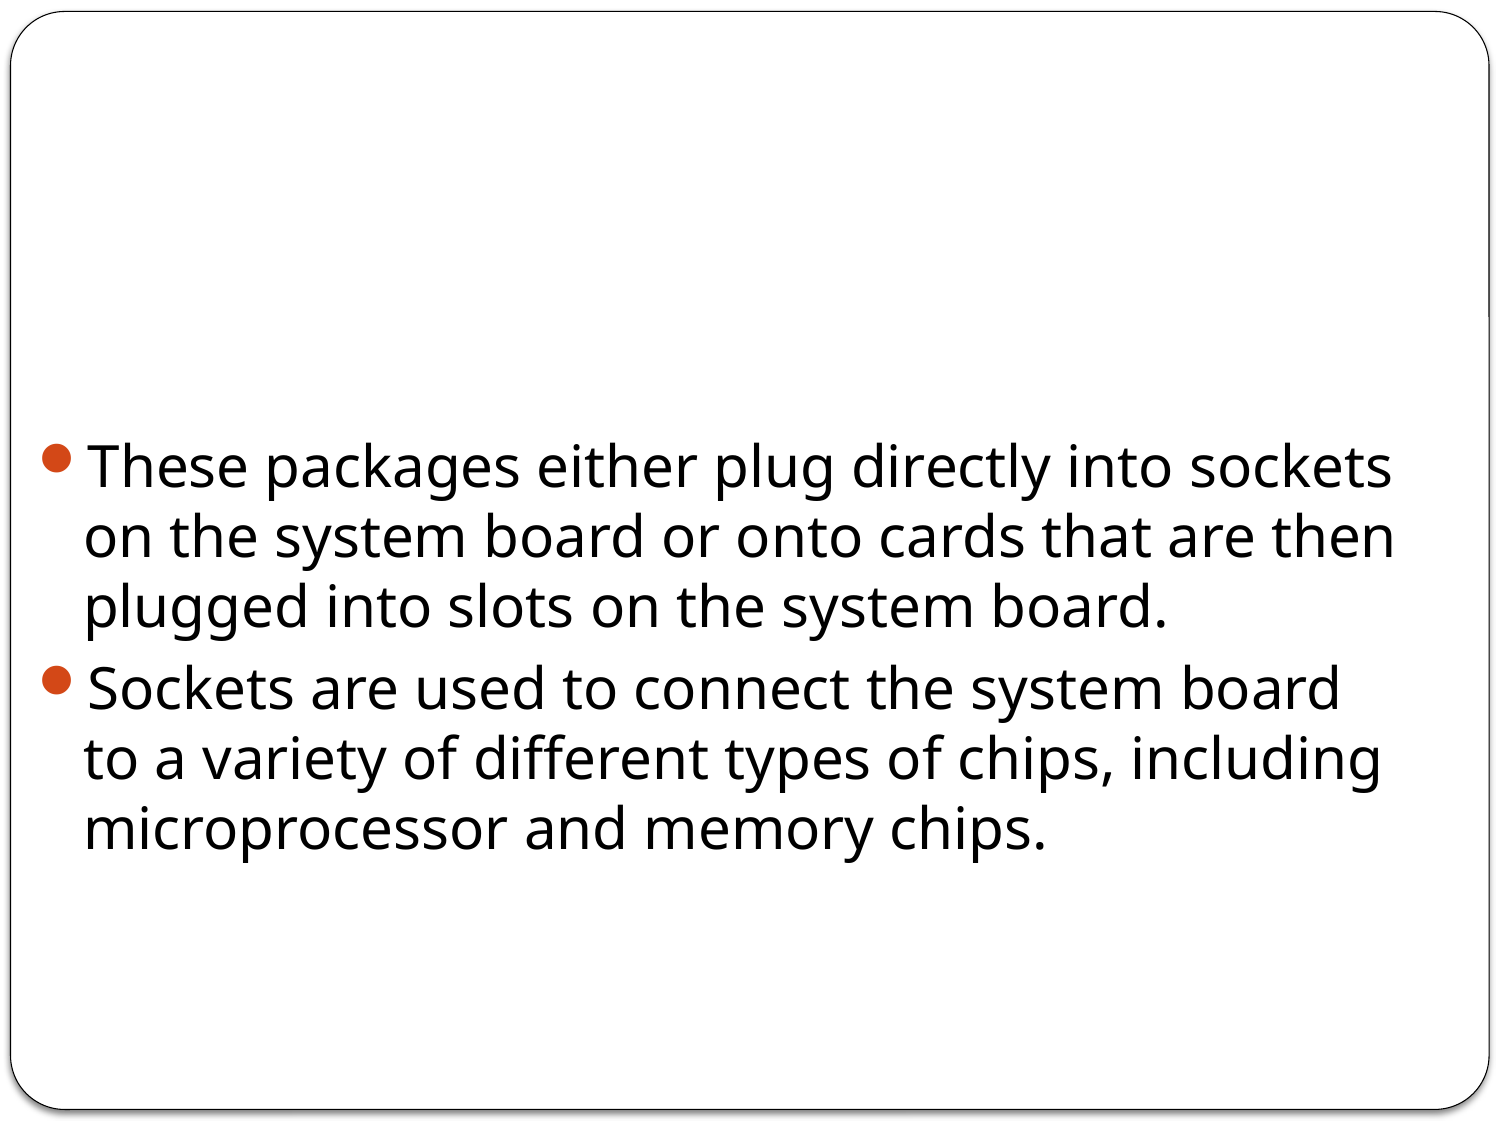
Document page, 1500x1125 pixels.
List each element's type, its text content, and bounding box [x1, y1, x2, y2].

list These packages either plug directly into sockets on the system board or onto cards that are then plugged into slots on the system board. Sockets are used to connect the system board to a variety of different types of chips, including microprocessor and memory chips. [23, 421, 1425, 988]
